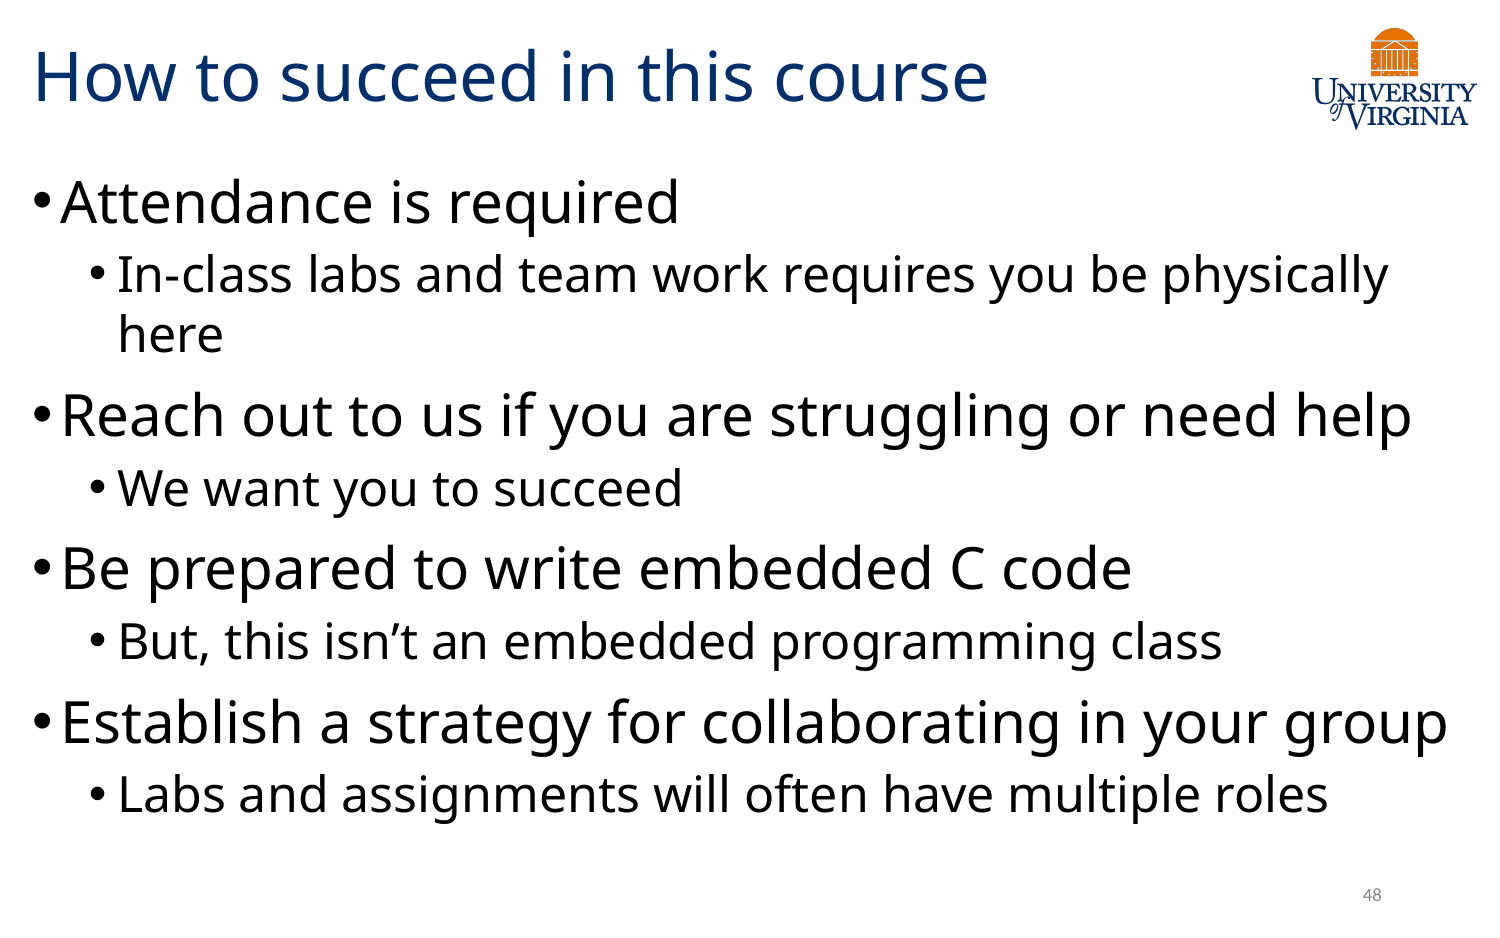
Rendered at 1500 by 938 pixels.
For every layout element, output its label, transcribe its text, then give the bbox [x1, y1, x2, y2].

picture [1312, 28, 1477, 130]
slide_number 48 [1059, 868, 1397, 919]
title How to succeed in this course [17, 14, 1297, 145]
list Attendance is required In-class labs and team work requires you be physically here Reach out to us if you are struggling or need help We want you to succeed Be prepared to write embedded C code But, this isn’t an embedded programming class Establish a strategy for collaborating in your group Labs and assignments will often have multiple roles [17, 157, 1483, 845]
